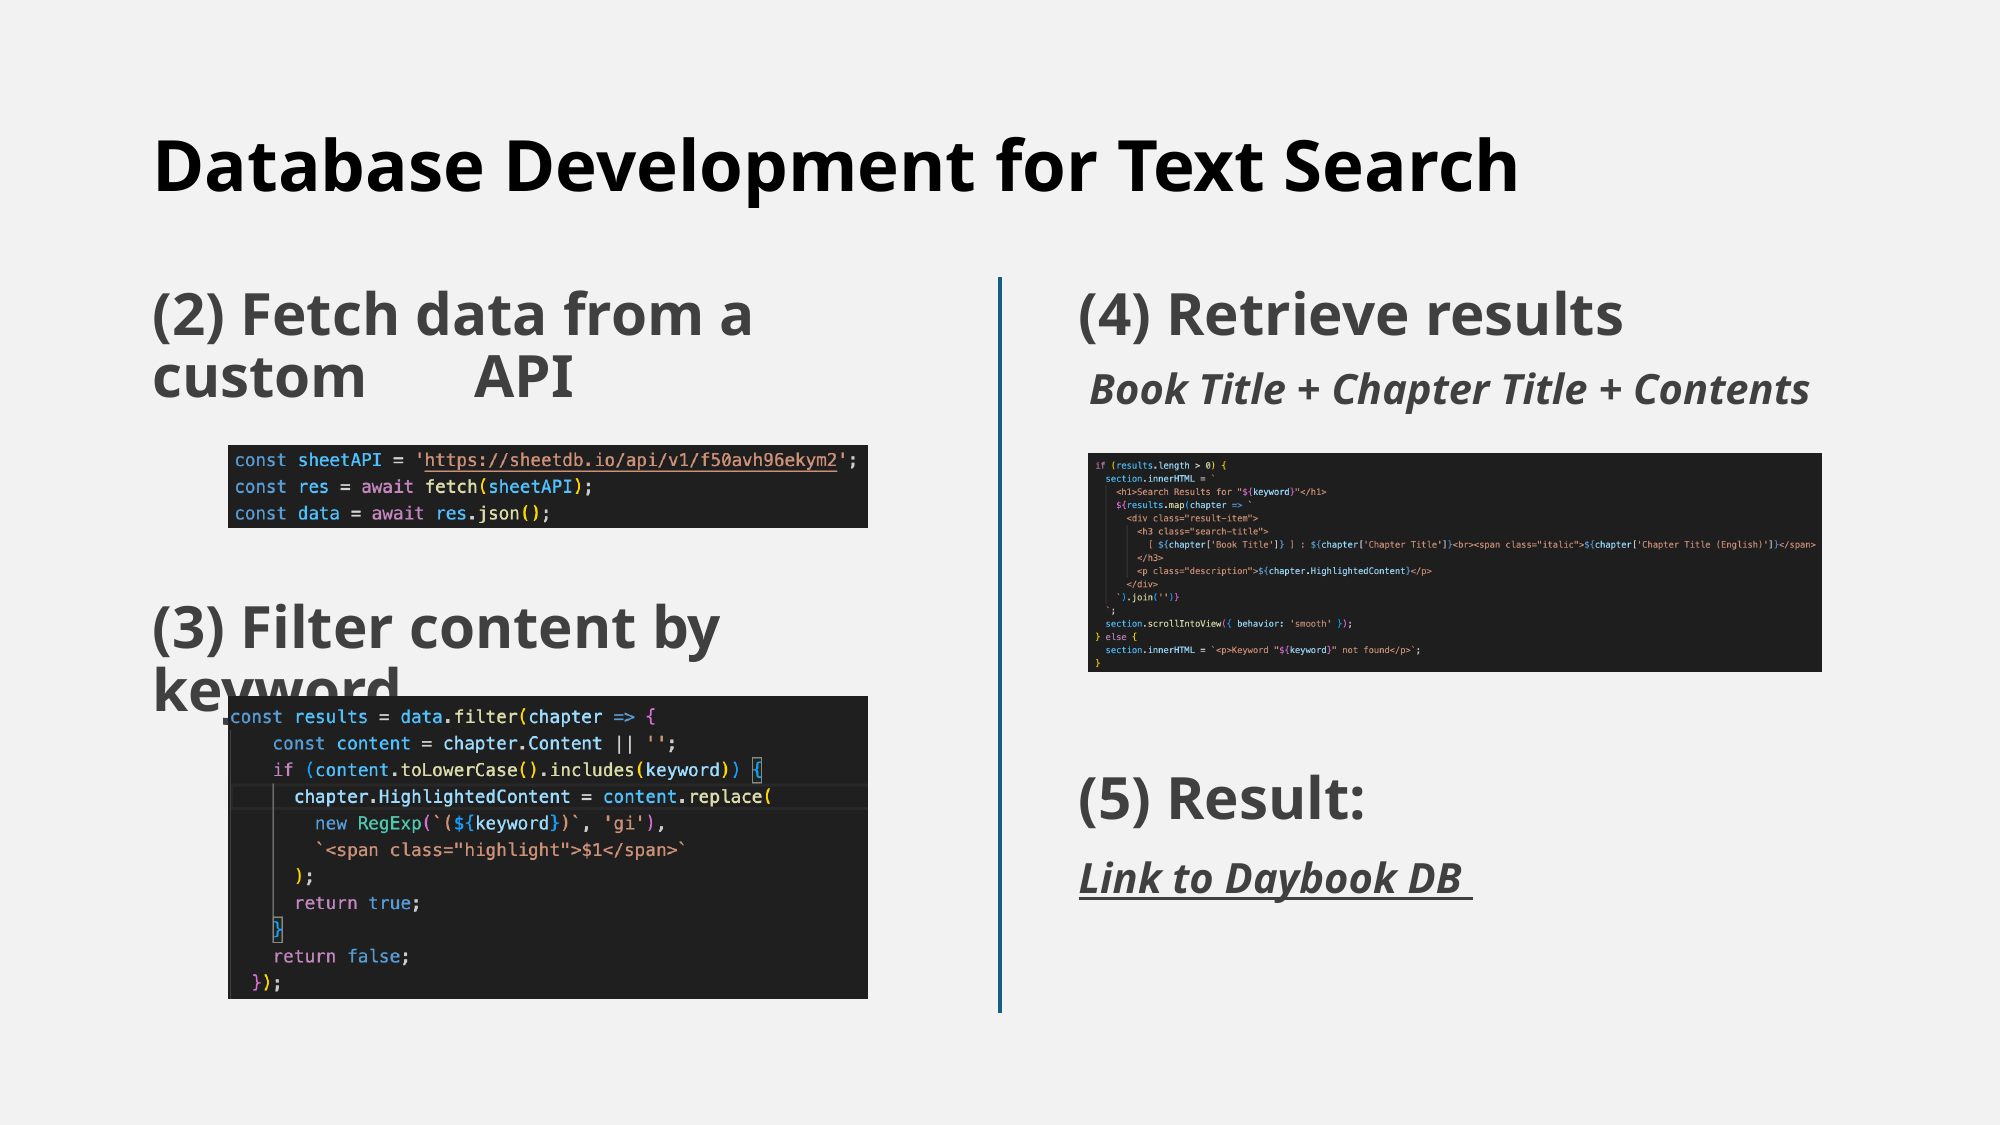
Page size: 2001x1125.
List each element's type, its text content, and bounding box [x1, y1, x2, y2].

picture [227, 696, 869, 1000]
list (2) Fetch data from a custom API (3) Filter content by keyword [137, 277, 959, 1014]
picture [227, 445, 869, 529]
text_box (4) Retrieve results Book Title + Chapter Title + Contents (5) Result: Link to Daybook DB [1063, 277, 1885, 1014]
title Database Development for Text Search [137, 59, 1863, 278]
picture [1087, 453, 1822, 672]
